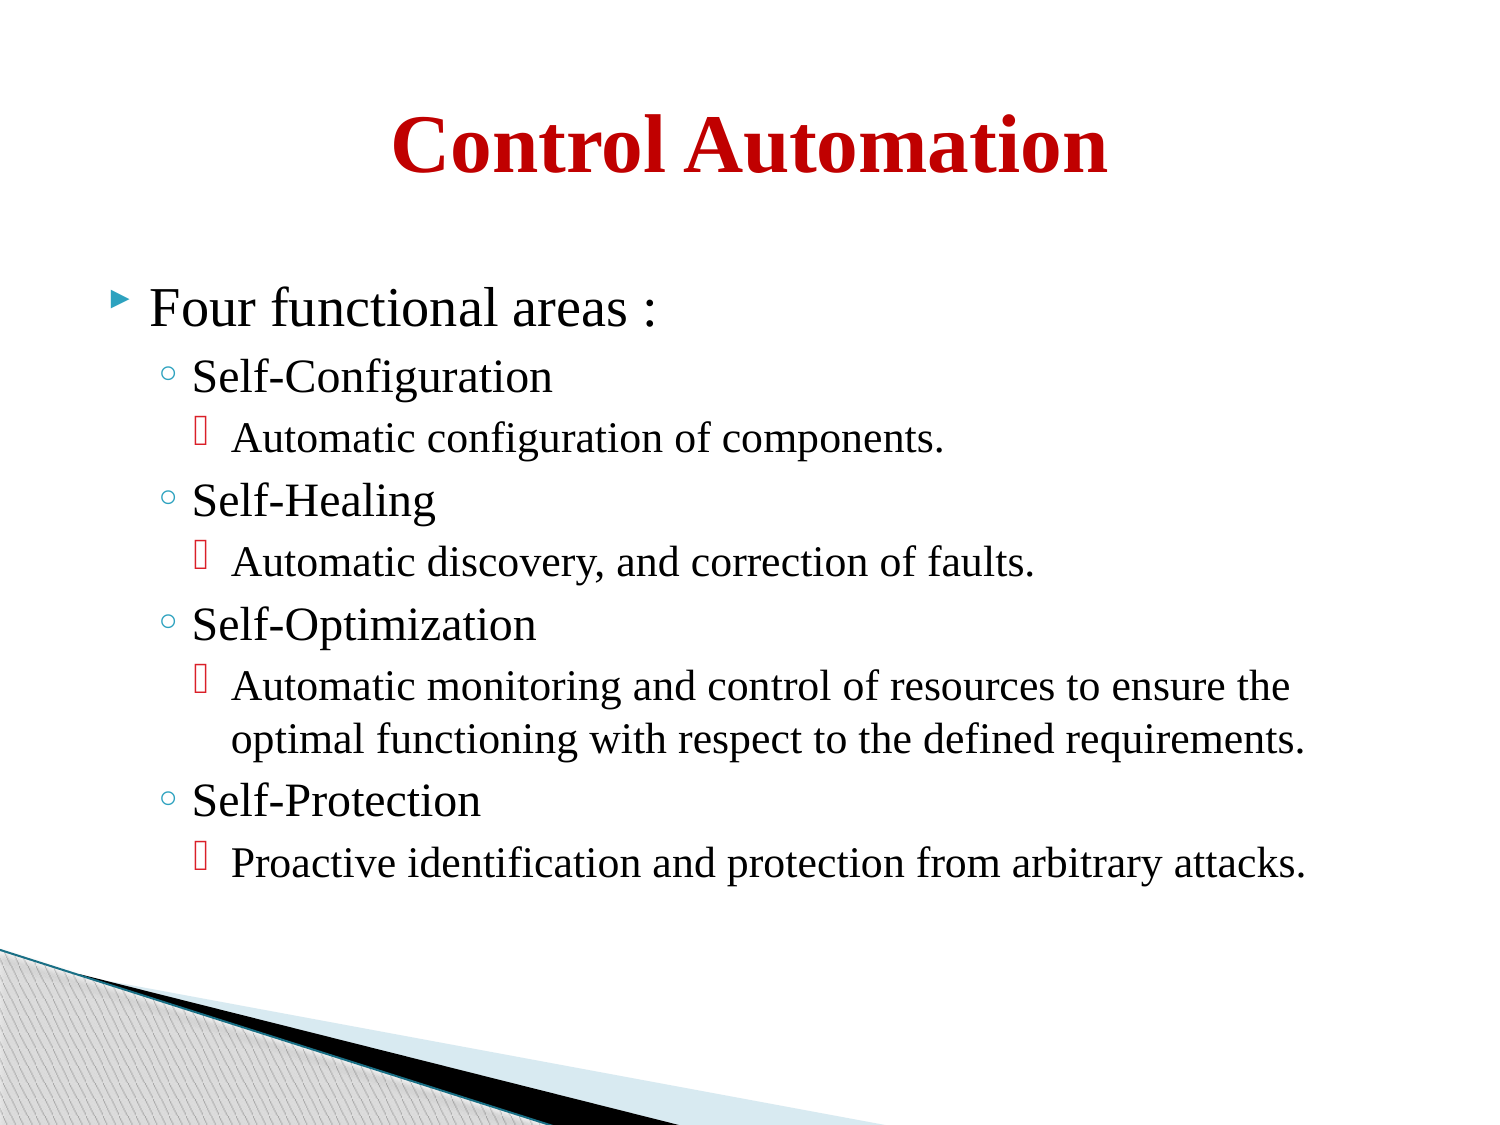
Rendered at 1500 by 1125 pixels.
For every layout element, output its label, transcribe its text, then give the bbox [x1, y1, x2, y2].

list Four functional areas : Self-Configuration Automatic configuration of components. Self-Healing Automatic discovery, and correction of faults. Self-Optimization Automatic monitoring and control of resources to ensure the optimal functioning with respect to the defined requirements. Self-Protection Proactive identification and protection from arbitrary attacks. [75, 262, 1425, 1005]
title Control Automation [75, 45, 1425, 233]
